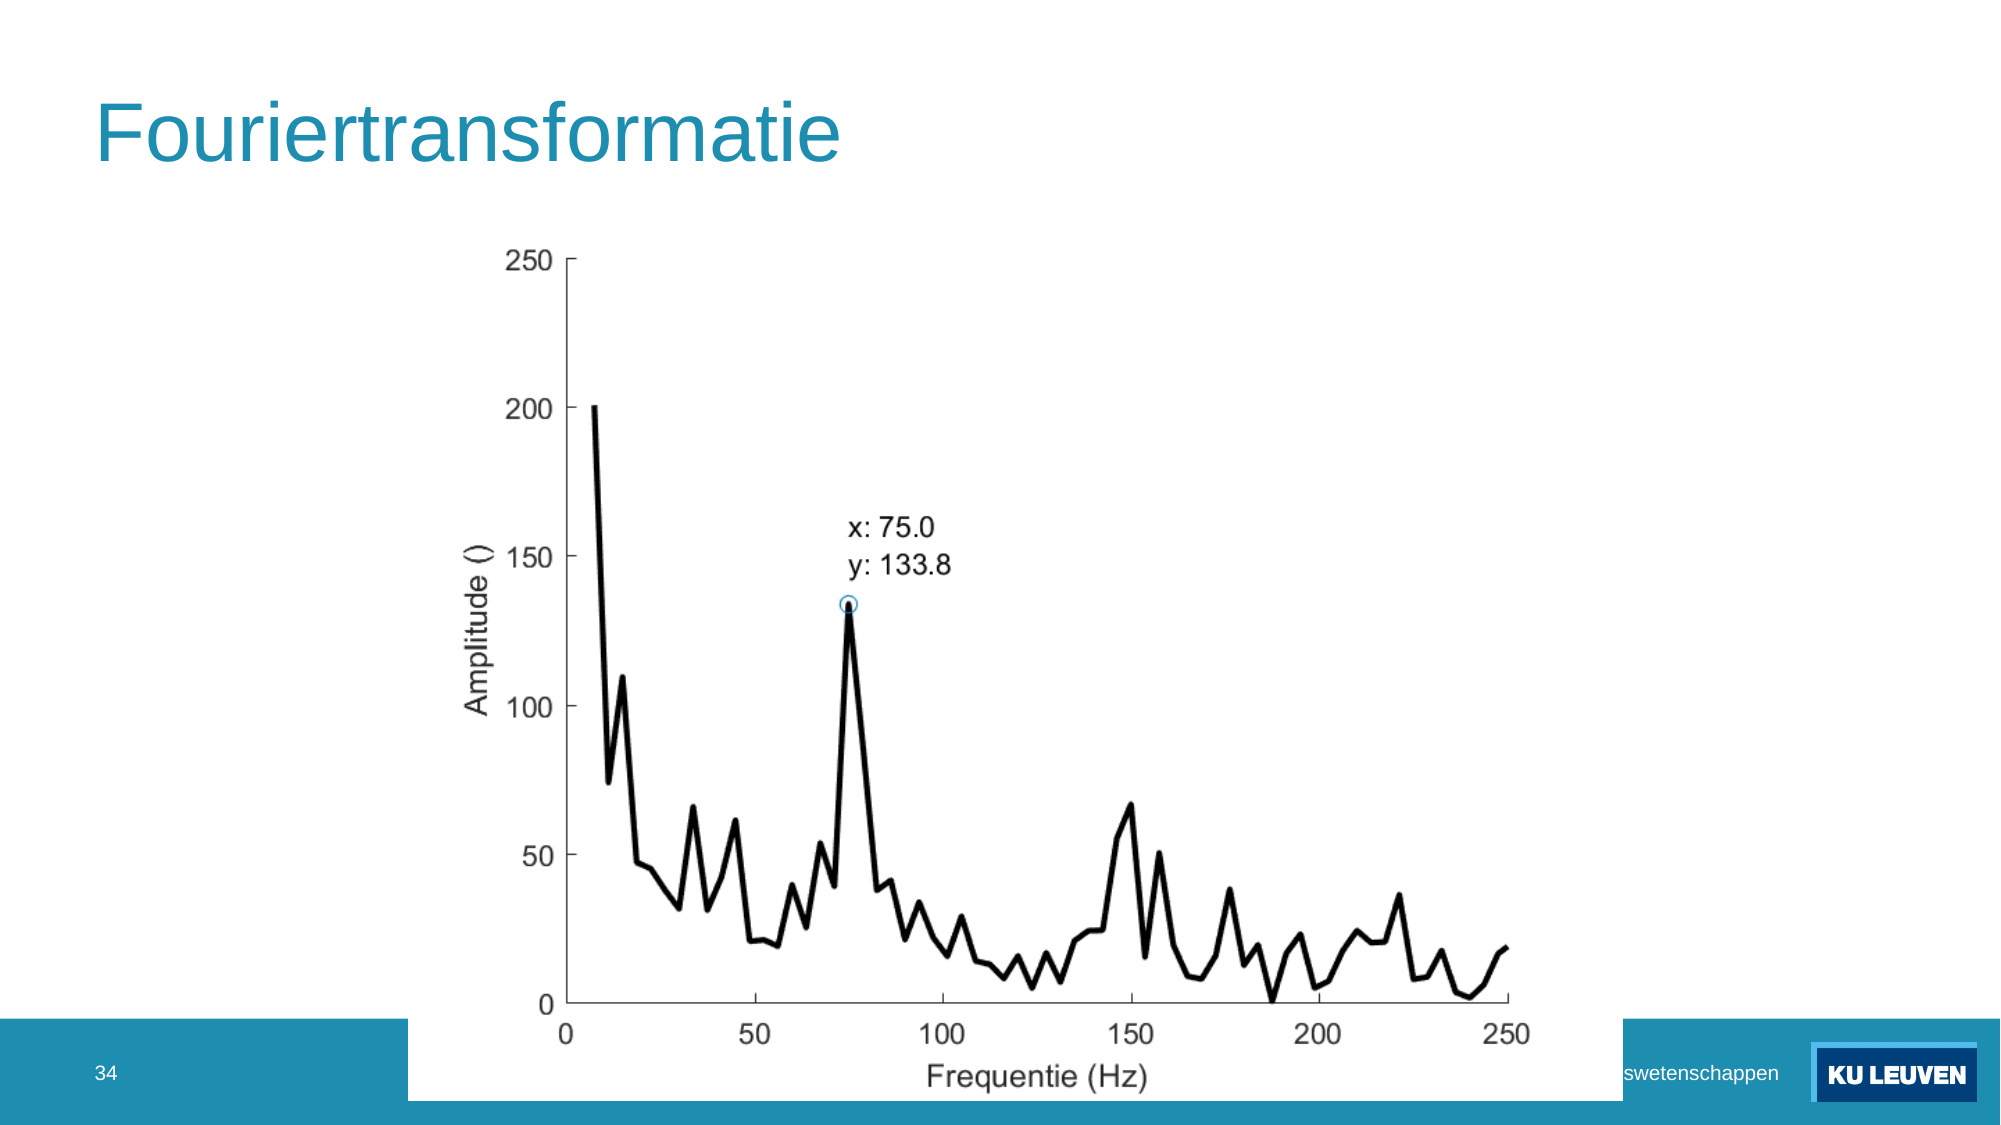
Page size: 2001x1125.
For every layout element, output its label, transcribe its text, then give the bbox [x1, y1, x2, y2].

picture [1811, 1042, 1977, 1102]
footer Technologiecampus Gent, faculteit Industriële Ingenieurswetenschappen [989, 1018, 1809, 1125]
title Fouriertransformatie [94, 33, 1906, 223]
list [408, 190, 1623, 1101]
slide_number 34 [94, 1018, 201, 1125]
